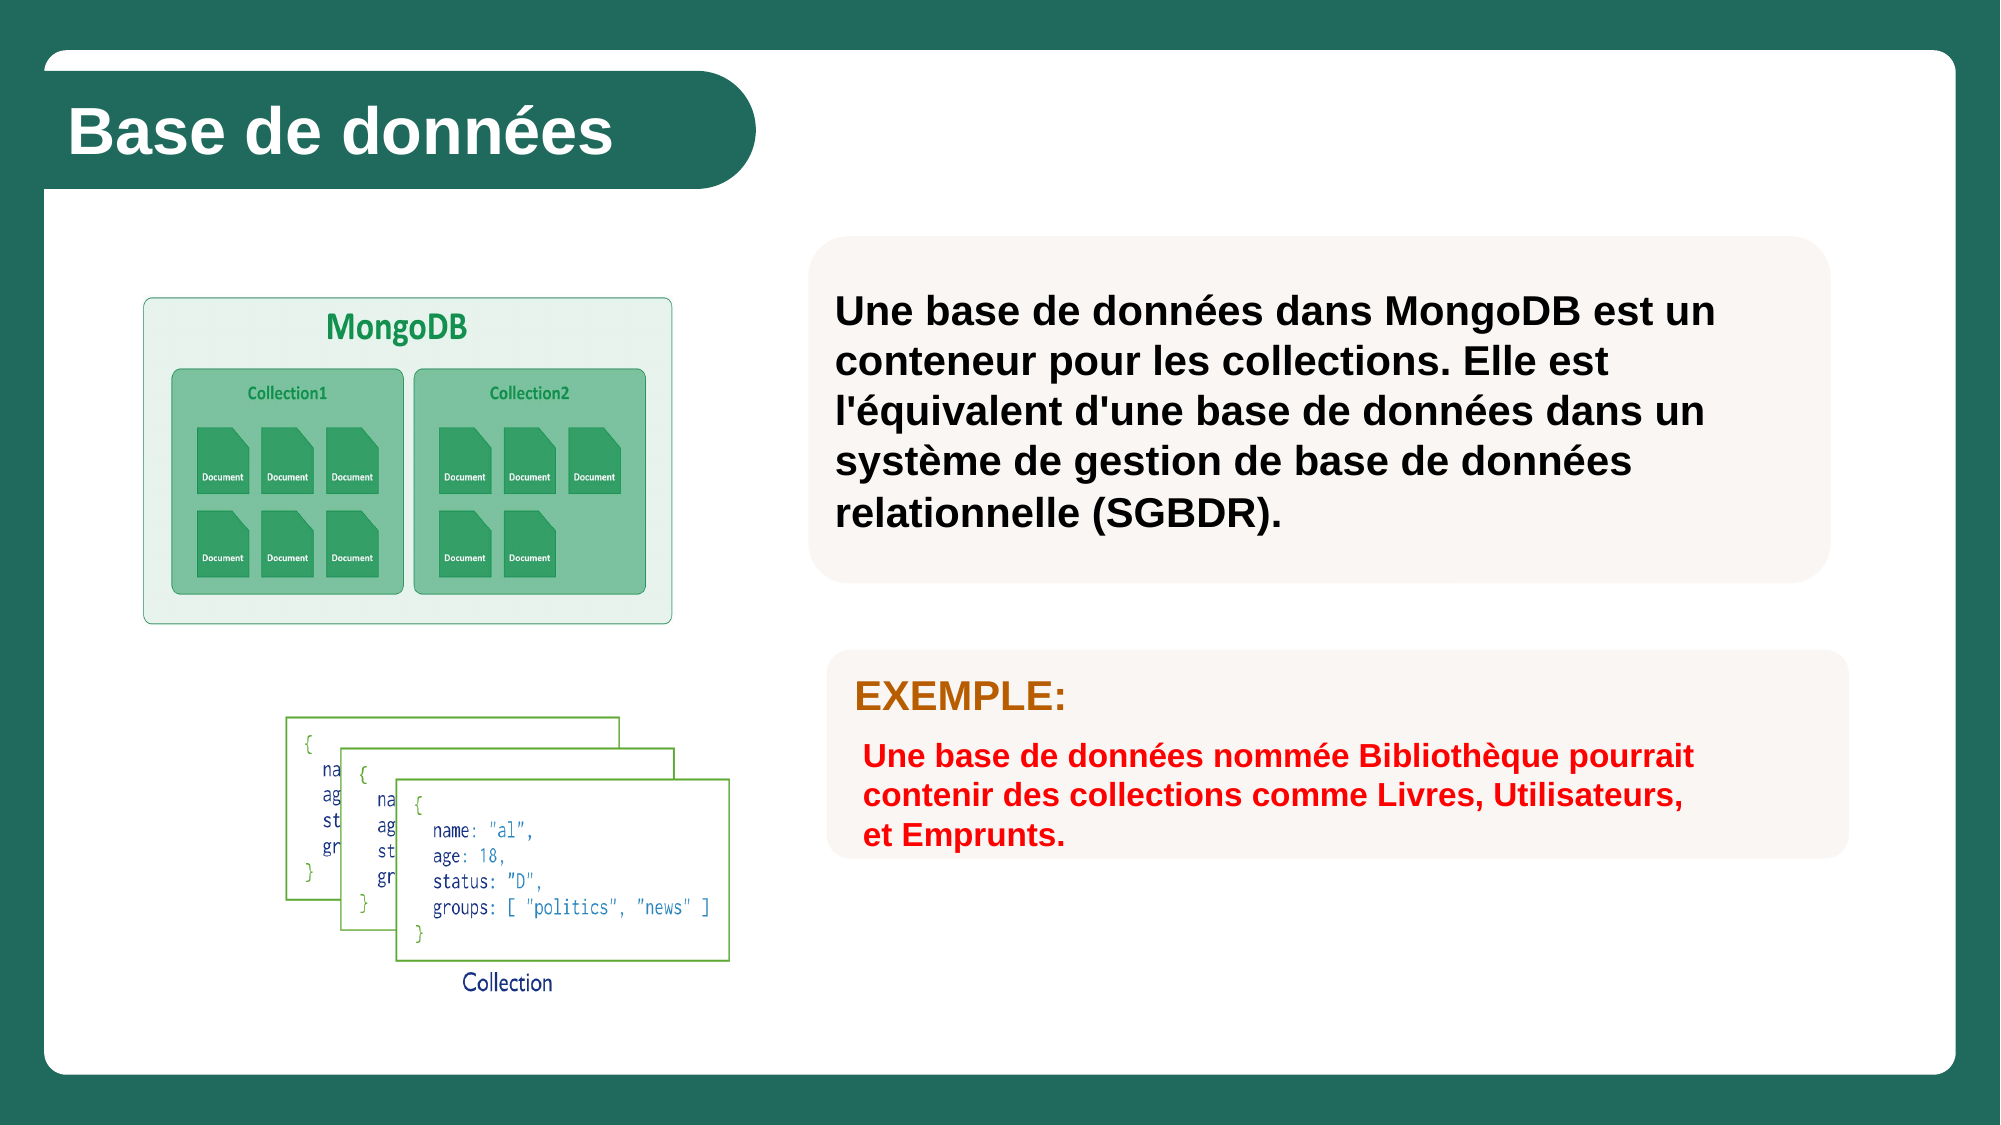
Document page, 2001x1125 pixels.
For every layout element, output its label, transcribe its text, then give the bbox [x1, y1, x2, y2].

picture [277, 708, 739, 1004]
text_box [808, 236, 1849, 859]
text_box [0, 69, 757, 190]
text_box [0, 0, 2000, 1125]
text_box [44, 50, 1956, 1075]
picture [141, 295, 674, 626]
text_box Base de données [11, 87, 685, 237]
